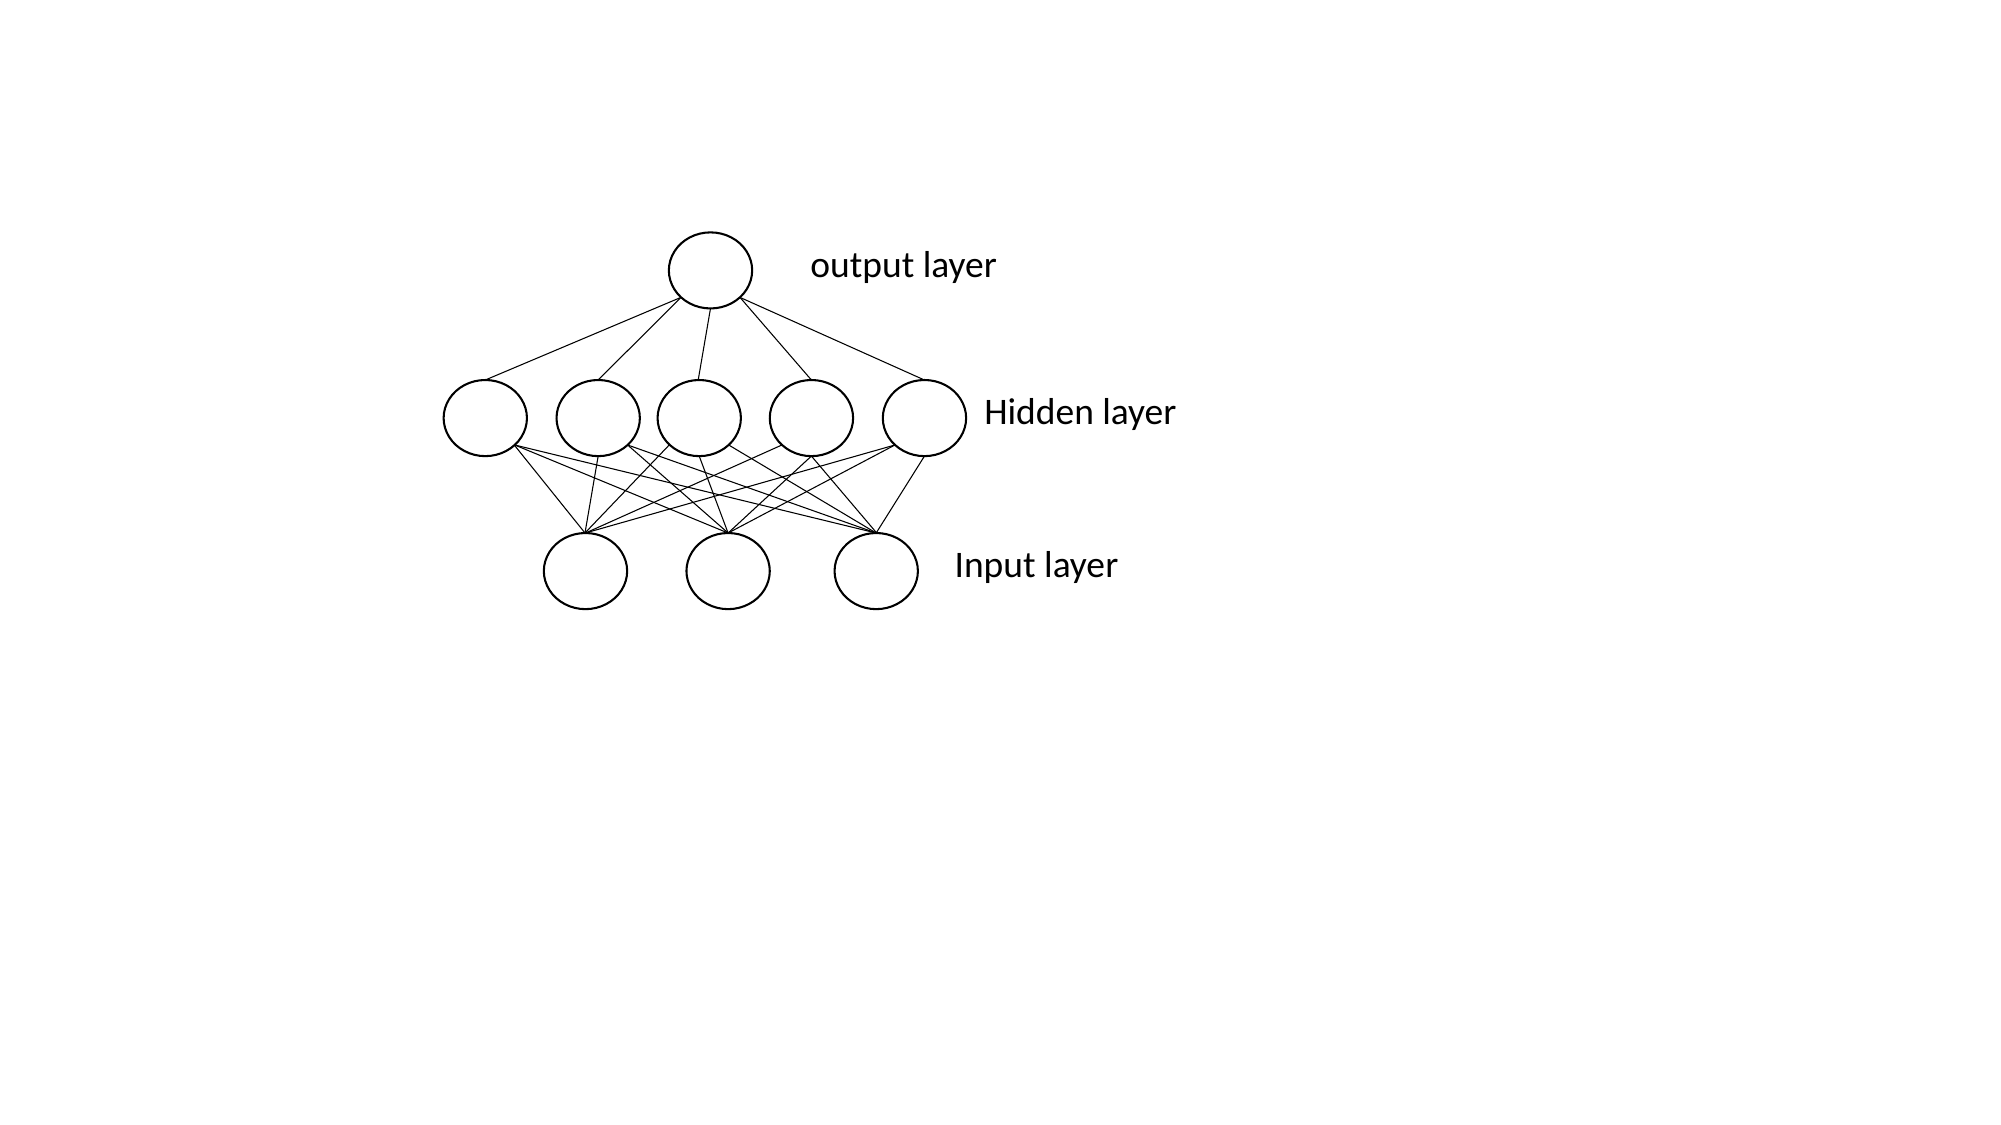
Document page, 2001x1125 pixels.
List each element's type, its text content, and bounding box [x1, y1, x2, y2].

text_box [667, 231, 754, 310]
text_box Hidden layer [969, 379, 1192, 440]
text_box [442, 379, 528, 458]
text_box [542, 533, 629, 611]
text_box [656, 379, 742, 444]
text_box output layer [795, 232, 1012, 293]
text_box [739, 297, 812, 380]
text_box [729, 444, 877, 533]
text_box [768, 380, 855, 444]
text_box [598, 297, 681, 380]
text_box [685, 533, 771, 611]
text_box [485, 297, 598, 380]
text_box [698, 308, 711, 380]
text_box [877, 456, 925, 533]
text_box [812, 297, 925, 380]
text_box [833, 533, 919, 611]
text_box Input layer [939, 532, 1134, 593]
text_box [881, 379, 968, 458]
text_box [555, 380, 641, 444]
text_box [877, 444, 896, 456]
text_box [514, 444, 729, 533]
